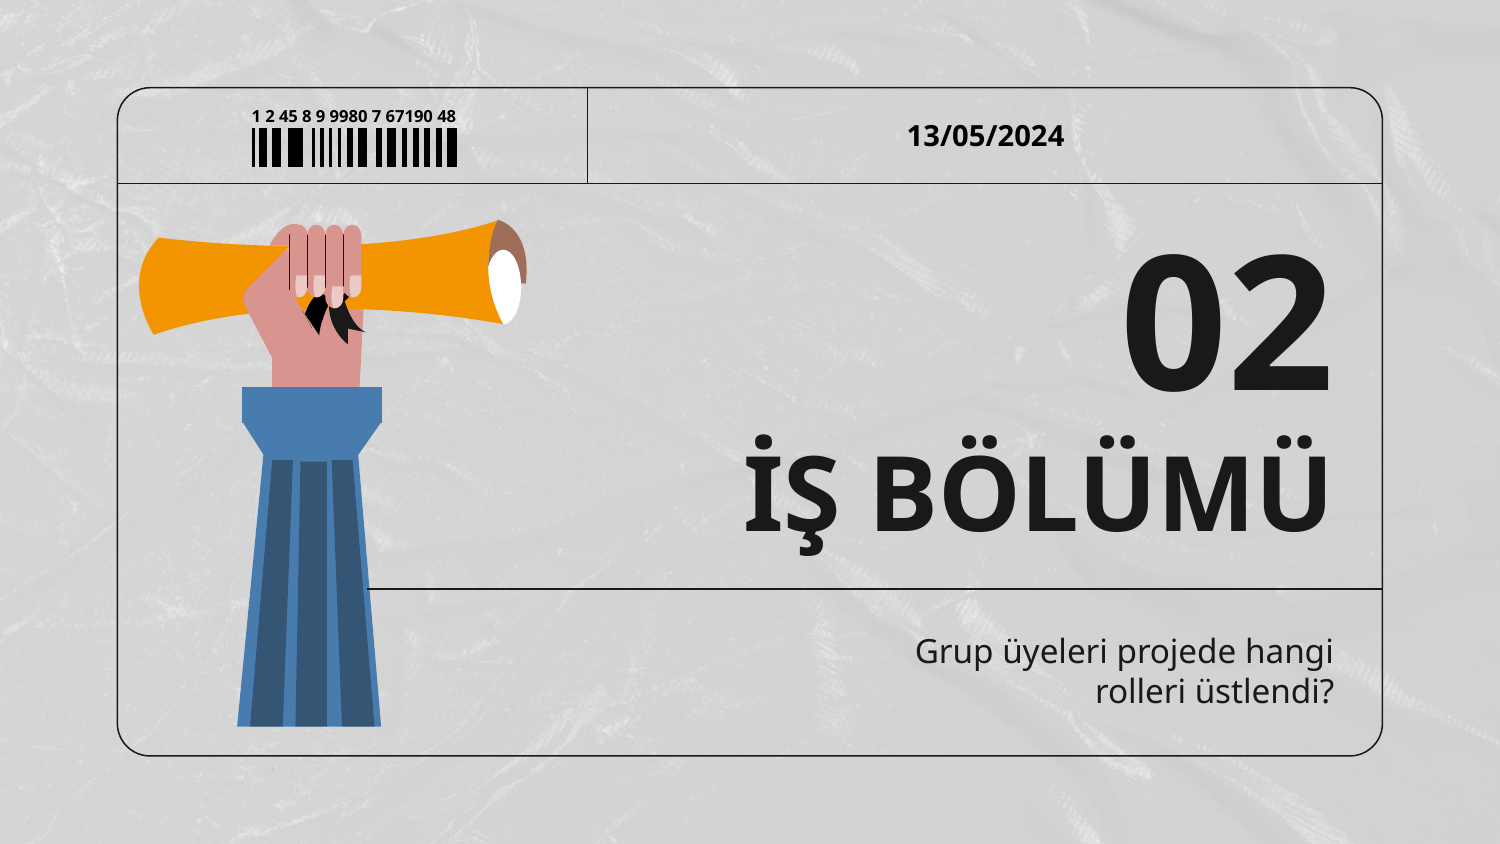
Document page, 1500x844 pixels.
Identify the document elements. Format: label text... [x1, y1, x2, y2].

picture [0, 0, 1500, 844]
subtitle Grup üyeleri projede hangi rolleri üstlendi? [881, 615, 1350, 735]
title İŞ BÖLÜMÜ [537, 411, 1350, 576]
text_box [248, 104, 461, 168]
text_box 13/05/2024 [862, 101, 1109, 169]
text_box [117, 219, 533, 727]
title 02 [832, 187, 1350, 406]
